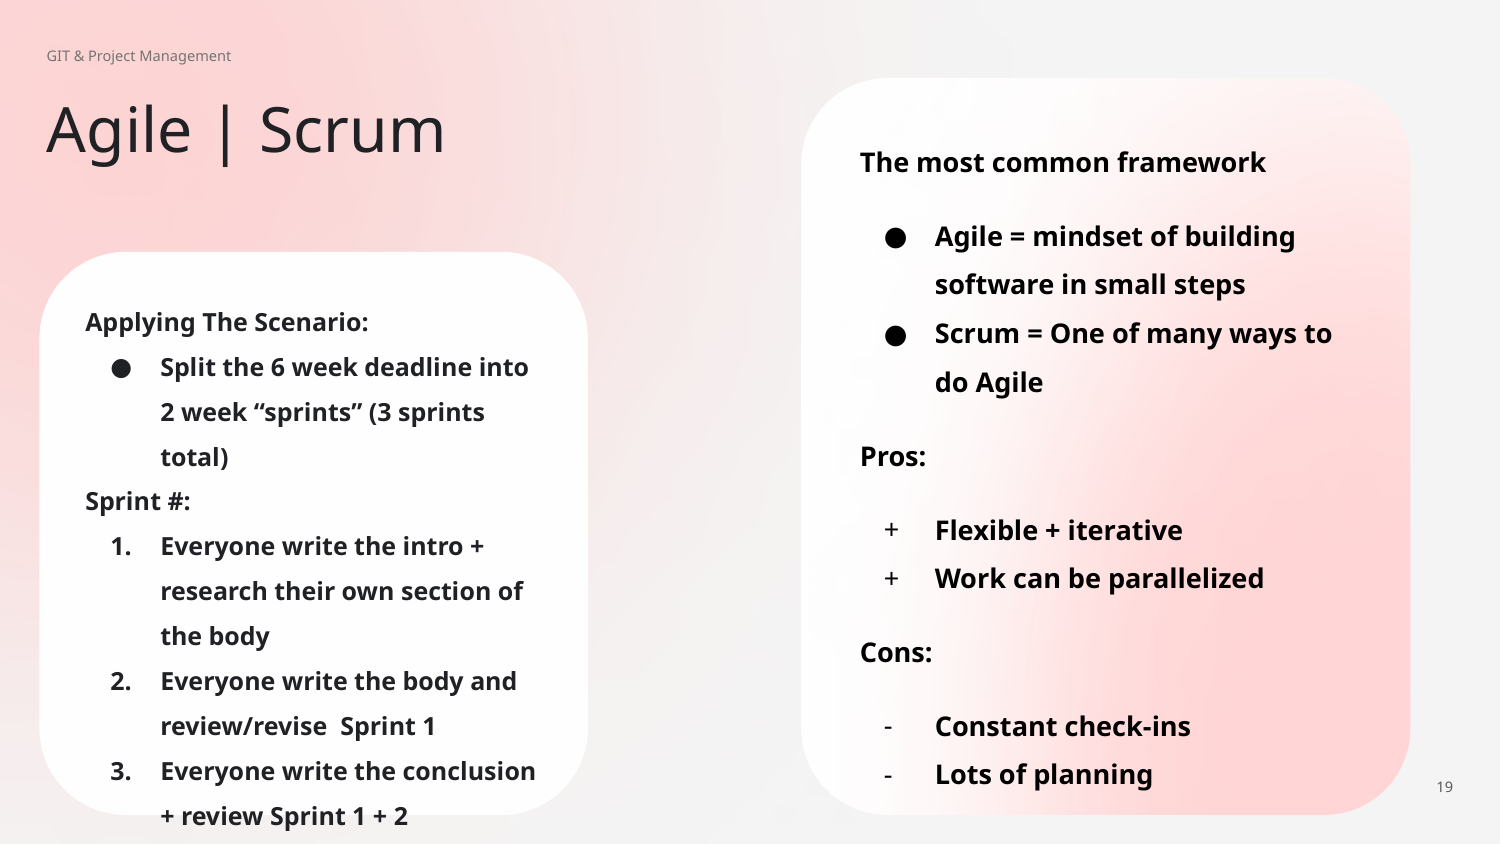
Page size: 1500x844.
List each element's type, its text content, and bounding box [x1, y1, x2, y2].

subtitle GIT & Project Management [46, 46, 370, 79]
text_box Applying The Scenario: Split the 6 week deadline into 2 week “sprints” (3 sprints total) Sprint #: Everyone write the intro + research their own section of the body Everyone write the body and review/revise Sprint 1 Everyone write the conclusion + review Sprint 1 + 2 [70, 276, 557, 617]
slide_number ‹#› [1415, 765, 1453, 799]
picture [0, 0, 1500, 844]
title Agile | Scrum [46, 98, 795, 240]
text_box [39, 251, 588, 816]
